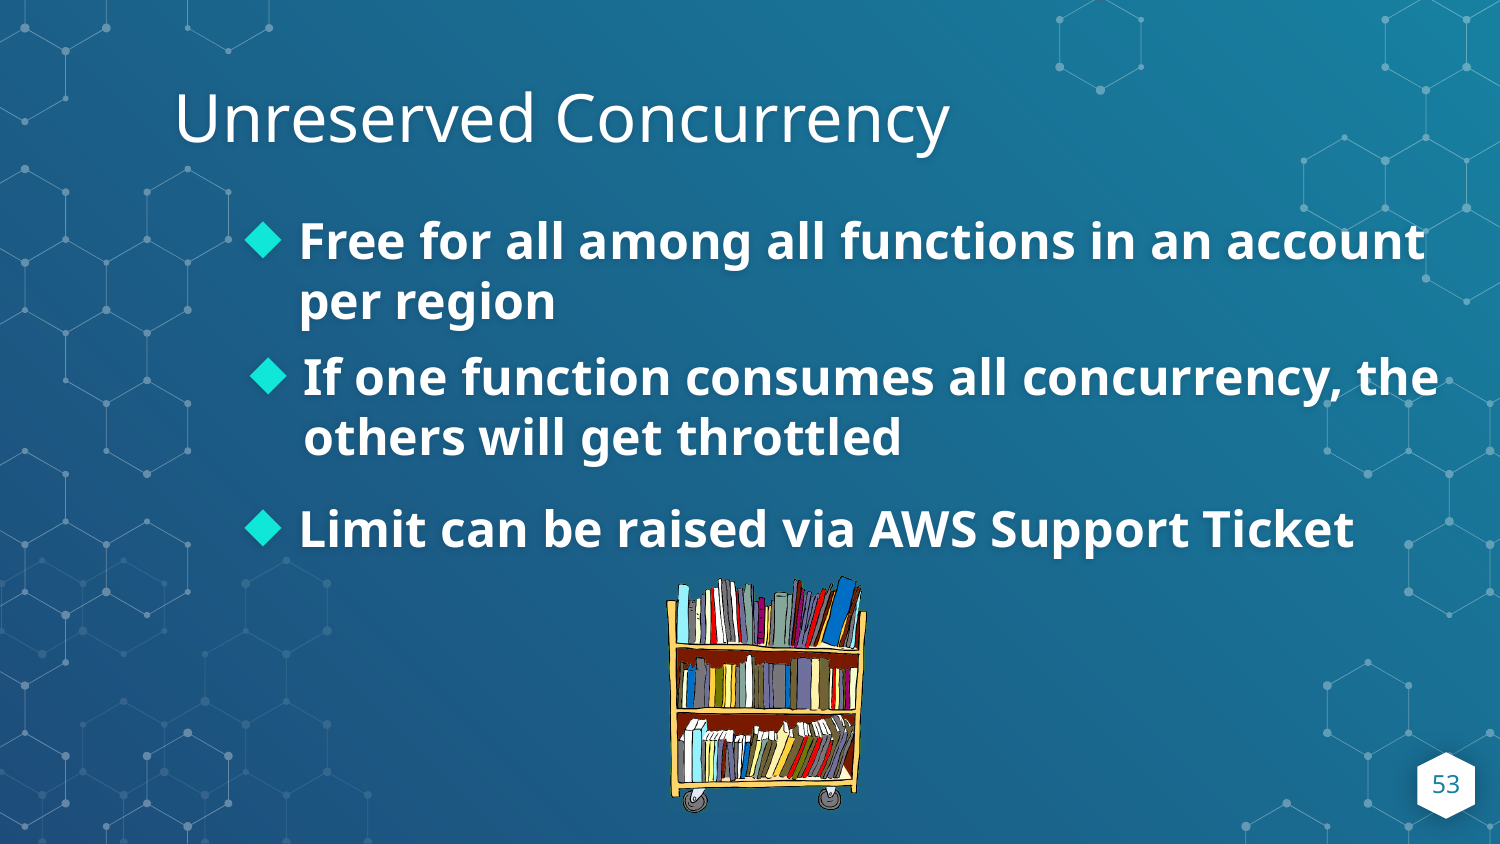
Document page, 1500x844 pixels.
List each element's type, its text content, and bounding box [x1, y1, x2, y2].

list Limit can be raised via AWS Support Ticket [223, 497, 1443, 564]
title Unreserved Concurrency [174, 92, 1359, 150]
picture [665, 576, 867, 813]
slide_number ‹#› [1417, 752, 1475, 819]
list If one function consumes all concurrency, the others will get throttled [228, 345, 1448, 473]
list Free for all among all functions in an account per region [223, 209, 1443, 277]
